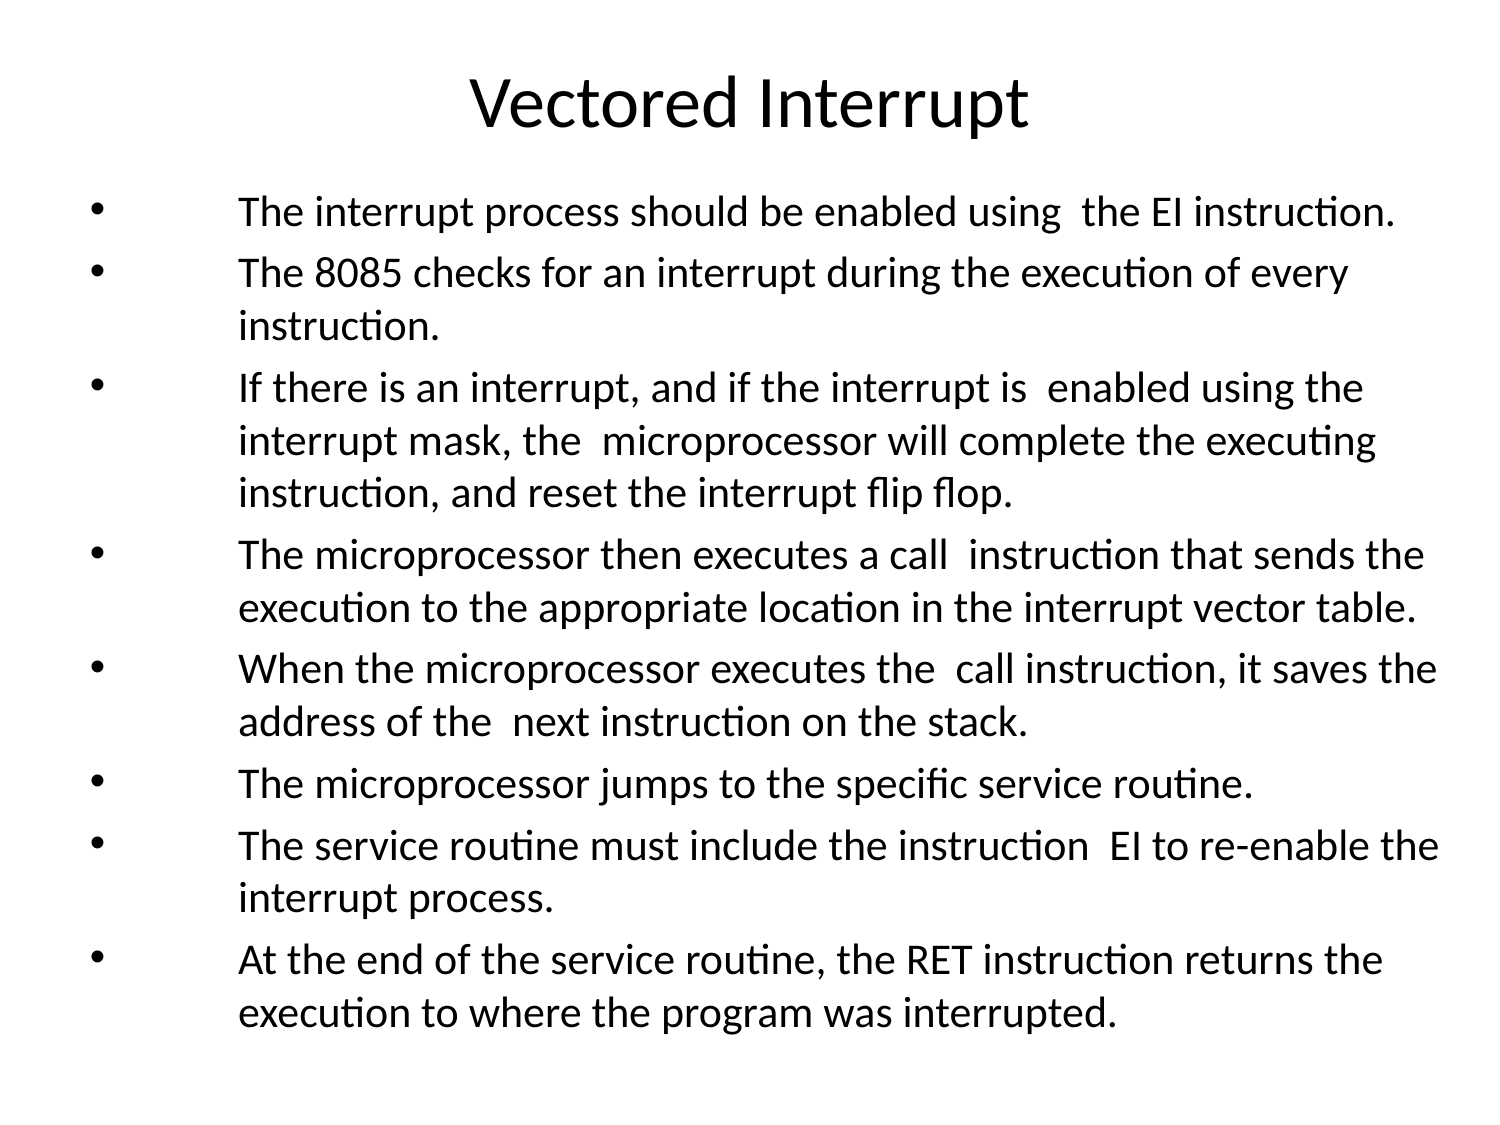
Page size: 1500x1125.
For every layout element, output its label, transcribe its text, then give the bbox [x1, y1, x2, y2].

text_box Vectored Interrupt [75, 45, 1425, 150]
text_box The interrupt process should be enabled using the EI instruction. The 8085 checks for an interrupt during the execution of every instruction. If there is an interrupt, and if the interrupt is enabled using the interrupt mask, the microprocessor will complete the executing instruction, and reset the interrupt flip flop. The microprocessor then executes a call instruction that sends the execution to the appropriate location in the interrupt vector table. When the microprocessor executes the call instruction, it saves the address of the next instruction on the stack. The microprocessor jumps to the specific service routine. The service routine must include the instruction EI to re-enable the interrupt process. At the end of the service routine, the RET instruction returns the execution to where the program was interrupted. [74, 174, 1463, 1088]
